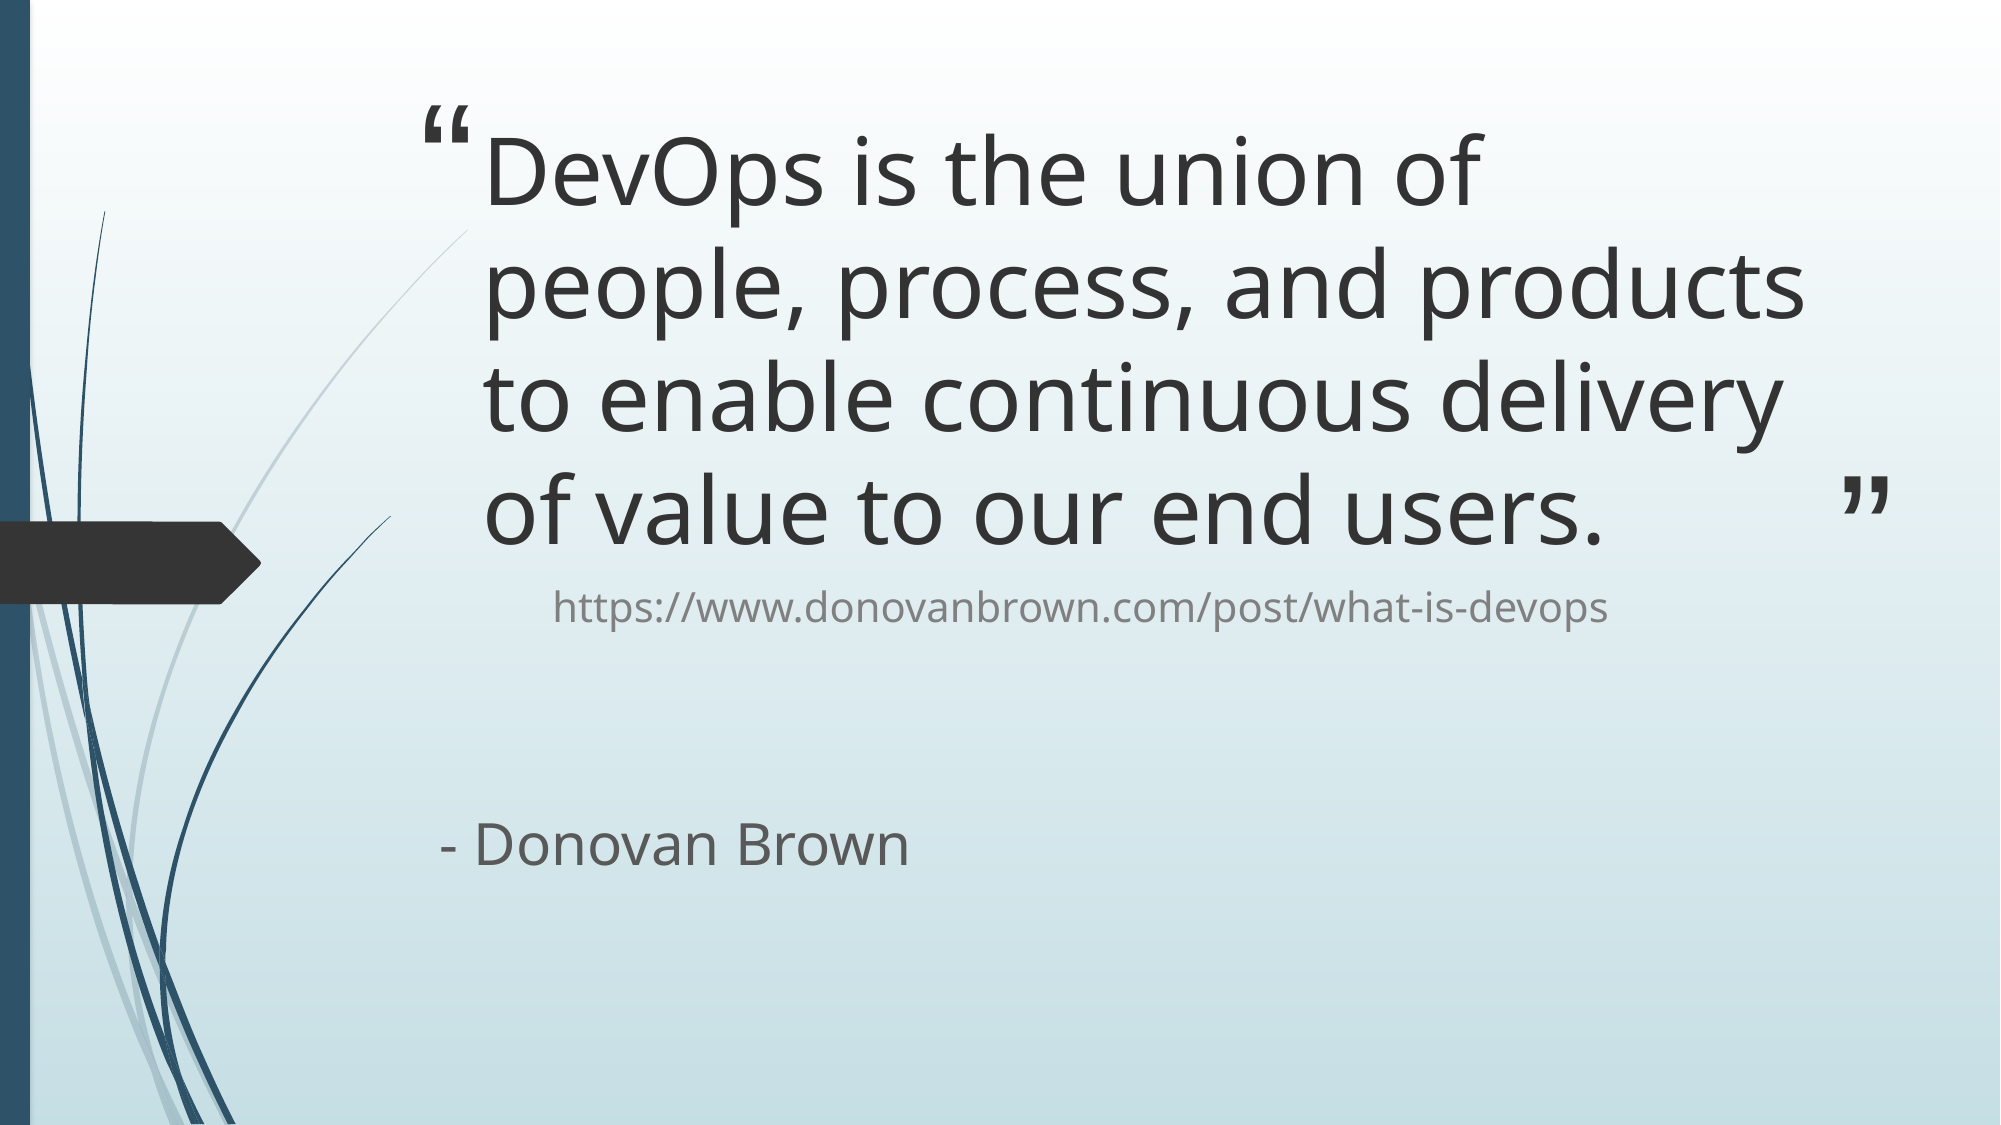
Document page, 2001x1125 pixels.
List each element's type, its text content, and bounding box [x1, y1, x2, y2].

title DevOps is the union of people, process, and products to enable continuous delivery of value to our end users. [467, 99, 1845, 575]
list https://www.donovanbrown.com/post/what-is-devops [537, 575, 1774, 638]
list - Donovan Brown [424, 714, 1888, 970]
